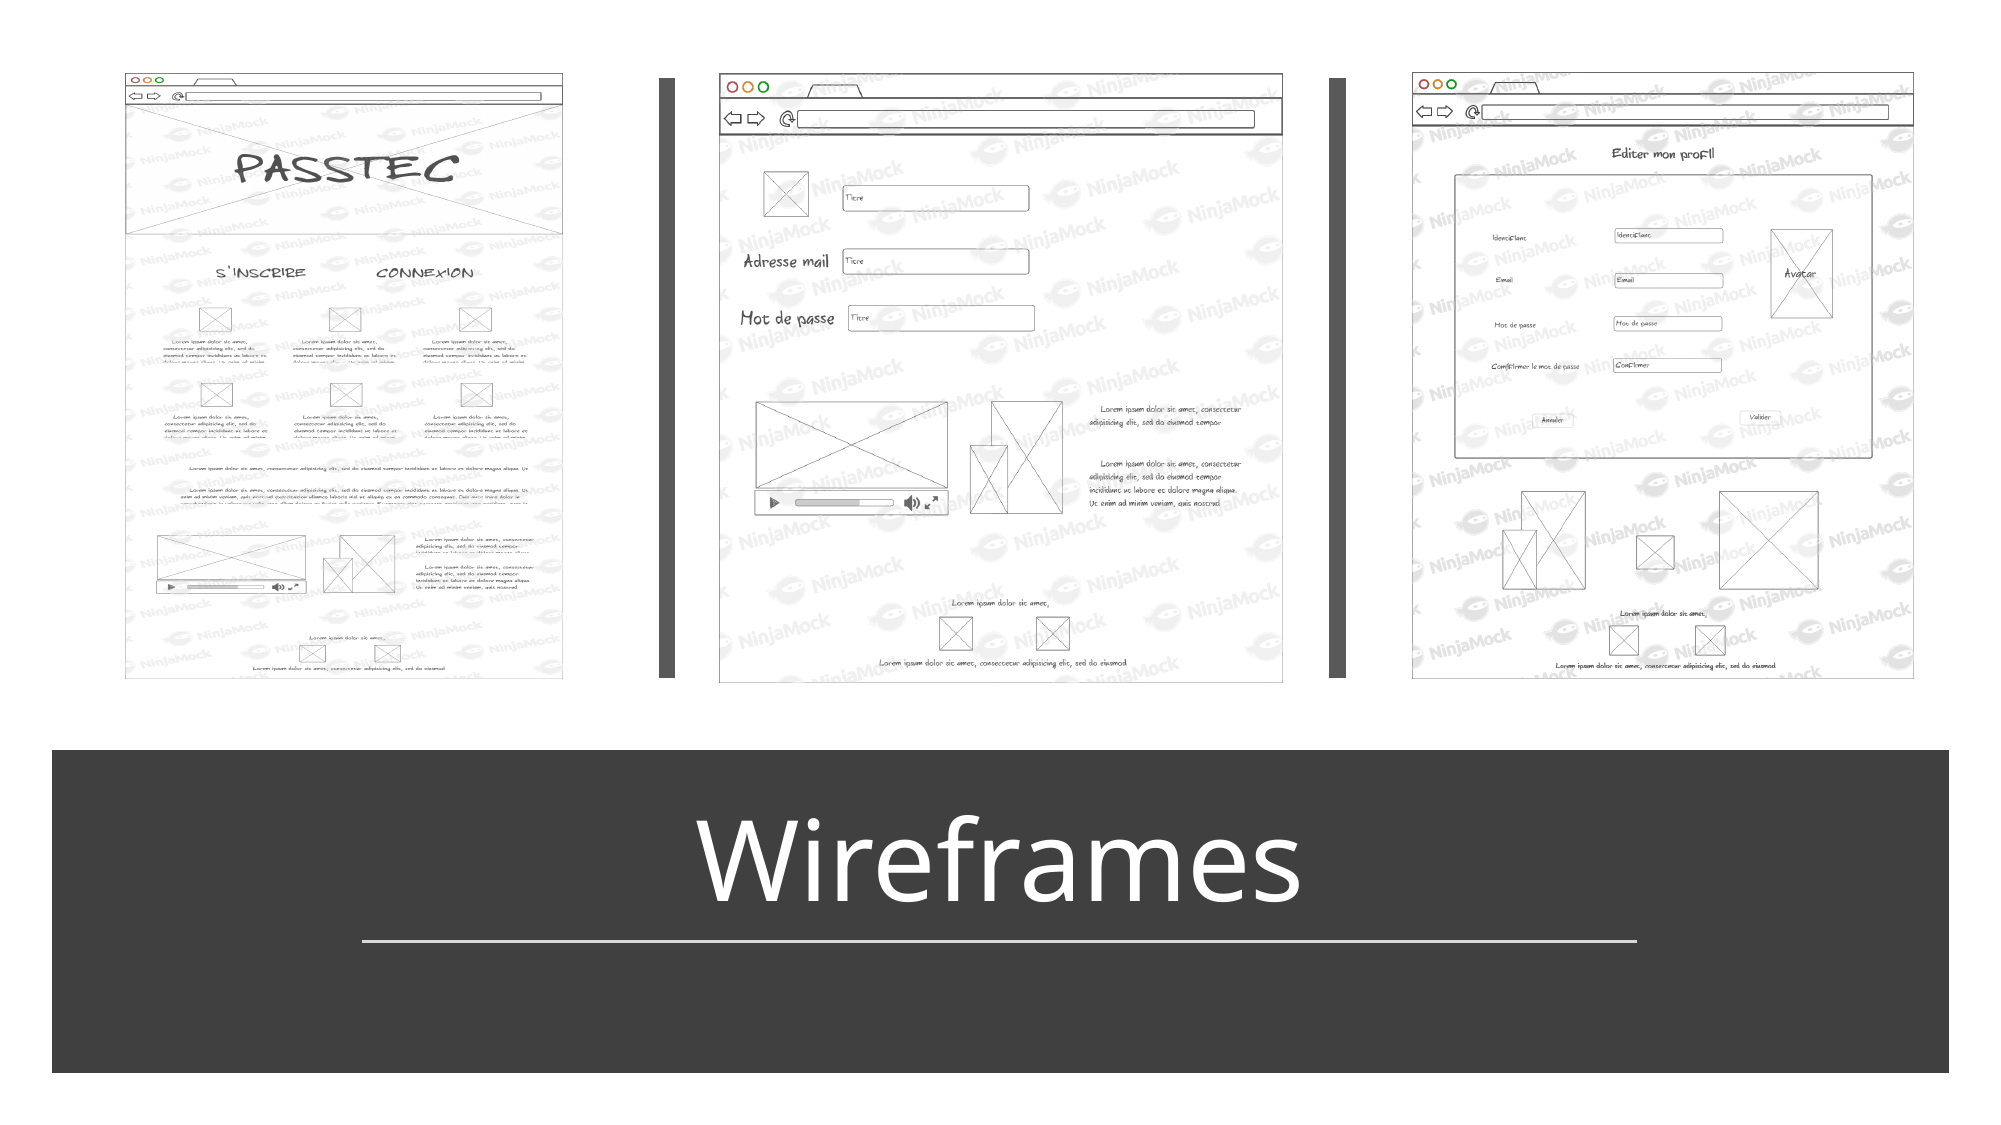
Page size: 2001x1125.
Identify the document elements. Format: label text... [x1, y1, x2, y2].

text_box [61, 759, 1939, 1064]
title Wireframes [86, 780, 1914, 933]
picture [719, 73, 1283, 683]
picture [125, 73, 563, 679]
picture [1412, 72, 1914, 679]
